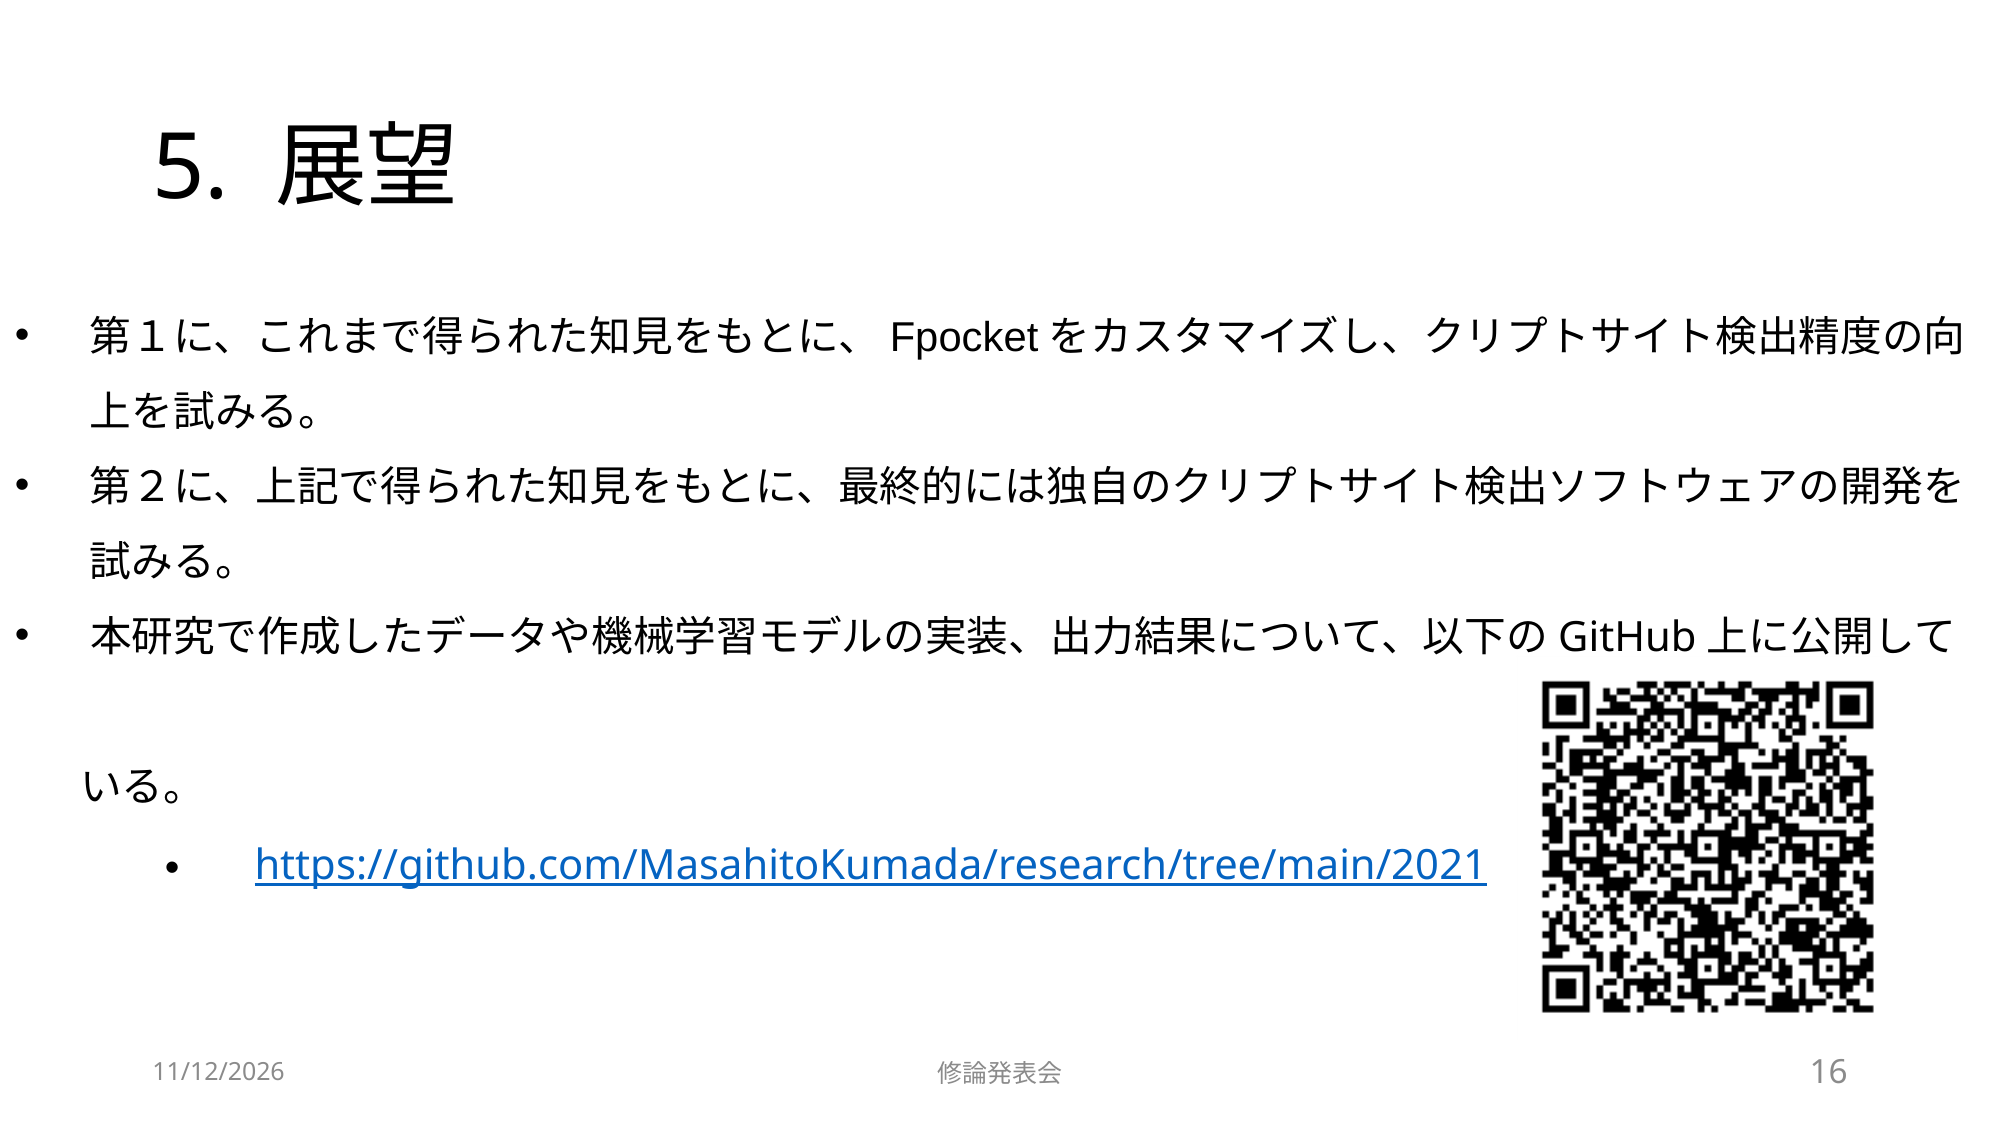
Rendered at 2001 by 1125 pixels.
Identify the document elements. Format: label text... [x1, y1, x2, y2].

text_box 第１に、これまで得られた知見をもとに、Fpocketをカスタマイズし、クリプトサイト検出精度の向上を試みる。 第２に、上記で得られた知見をもとに、最終的には独自のクリプトサイト検出ソフトウェアの開発を試みる。 本研究で作成したデータや機械学習モデルの実装、出力結果について、以下のGitHub上に公開して いる。 https://github.com/MasahitoKumada/research/tree/main/2021 [0, 277, 2000, 948]
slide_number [137, 1042, 588, 1103]
slide_number 15 [1412, 1042, 1863, 1103]
picture [1516, 655, 1901, 1040]
footer 修論発表会 [662, 1042, 1338, 1103]
title 5. 展望 [137, 59, 1863, 277]
